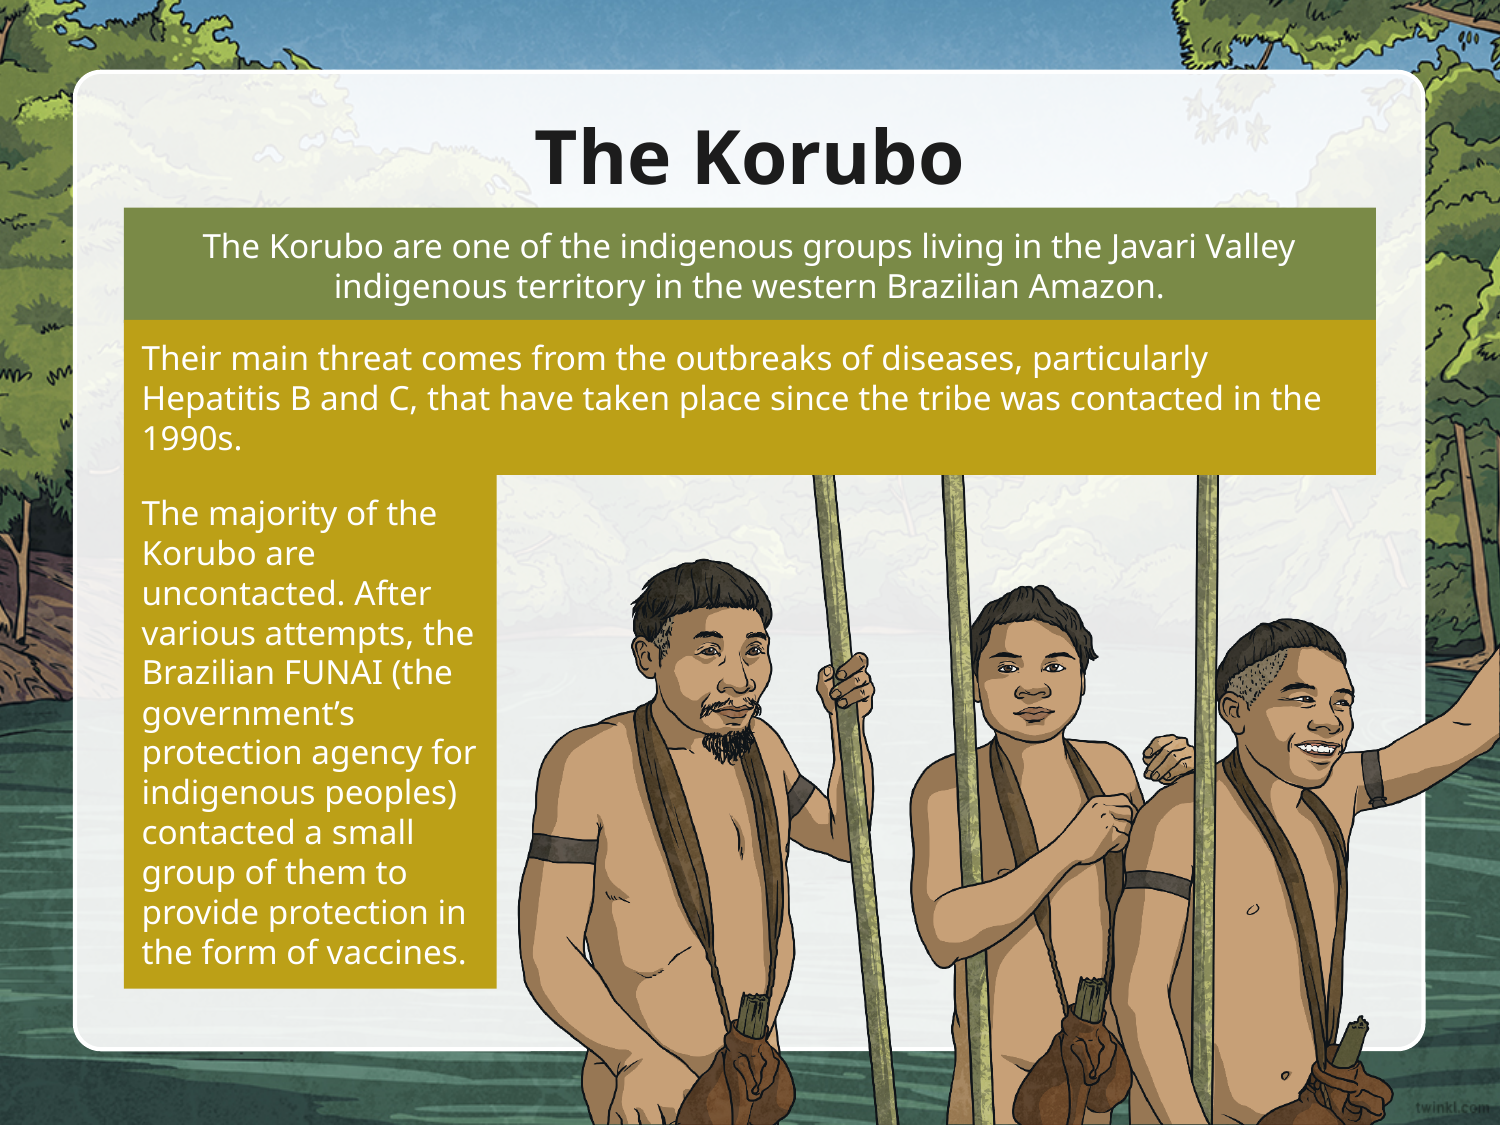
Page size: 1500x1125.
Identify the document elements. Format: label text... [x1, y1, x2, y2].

text_box Their main threat comes from the outbreaks of diseases, particularly Hepatitis B and C, that have taken place since the tribe was contacted in the 1990s. [123, 319, 1376, 475]
picture [0, 0, 1500, 76]
text_box The majority of the Korubo are uncontacted. After various attempts, the Brazilian FUNAI (the government’s protection agency for indigenous peoples) contacted a small group of them to provide protection in the form of vaccines. [123, 475, 497, 989]
picture [0, 244, 1500, 1125]
title The Korubo [0, 76, 1500, 244]
text_box The Korubo are one of the indigenous groups living in the Javari Valley indigenous territory in the western Brazilian Amazon. [123, 244, 1377, 324]
